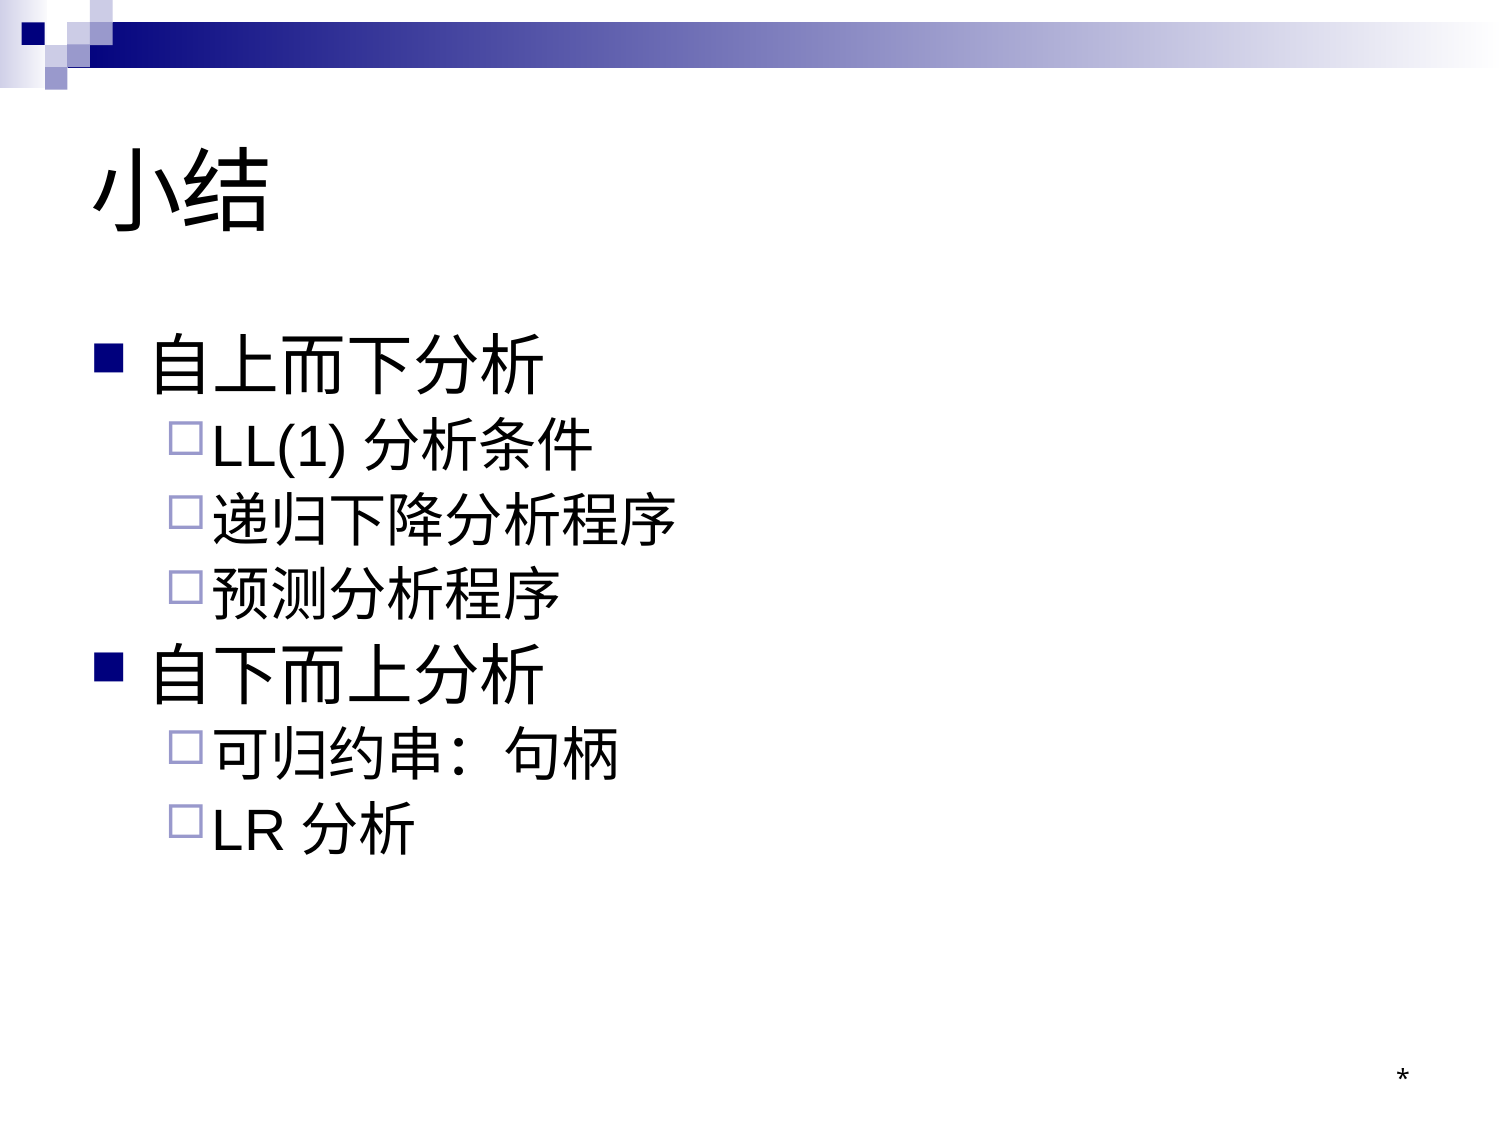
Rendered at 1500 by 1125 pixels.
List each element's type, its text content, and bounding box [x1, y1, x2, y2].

list 自上而下分析 LL(1)分析条件 递归下降分析程序 预测分析程序 自下而上分析 可归约串：句柄 LR分析 [74, 324, 1426, 963]
title 小结 [74, 74, 1426, 301]
slide_number * [1074, 1025, 1425, 1100]
